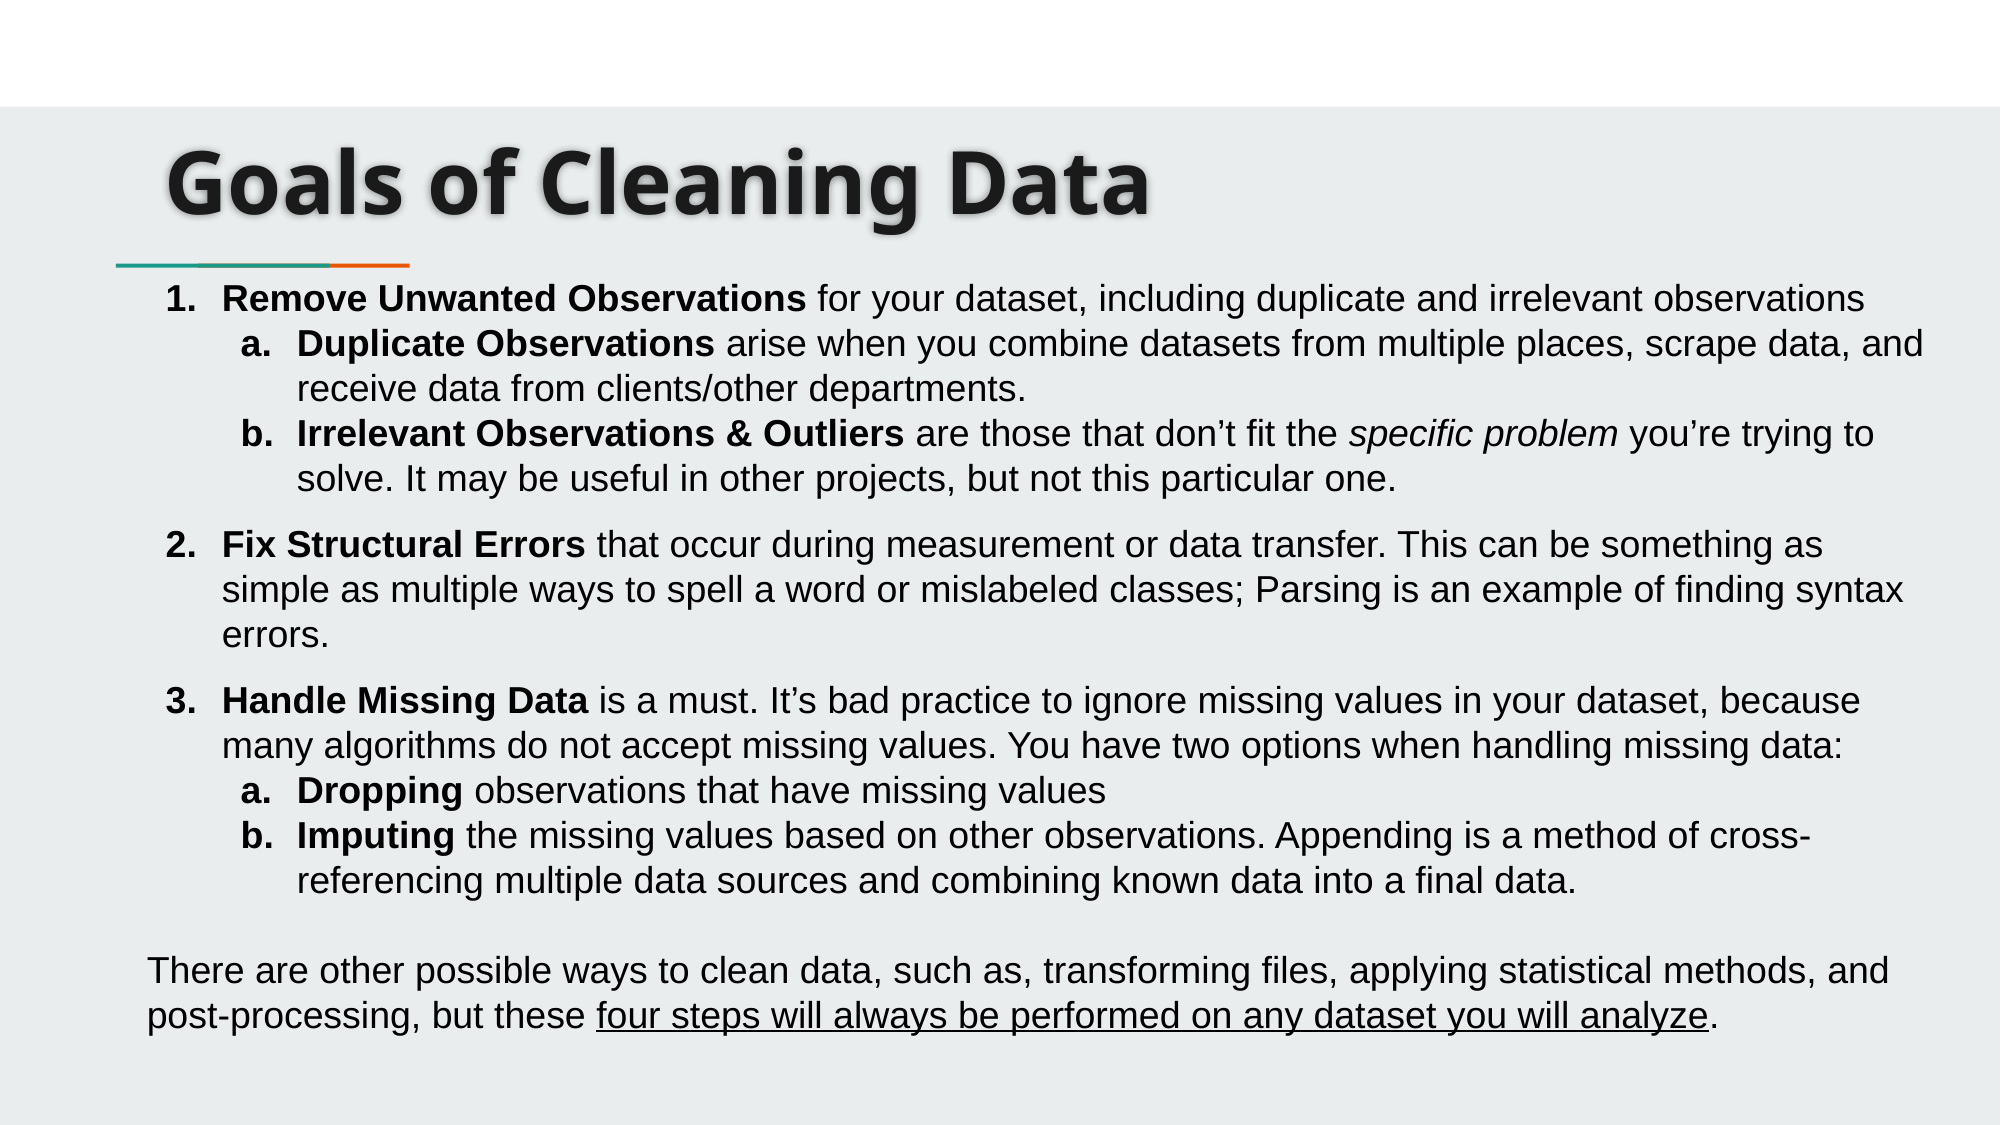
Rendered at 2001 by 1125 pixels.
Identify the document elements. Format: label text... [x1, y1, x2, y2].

text_box Remove Unwanted Observations for your dataset, including duplicate and irrelevant observations Duplicate Observations arise when you combine datasets from multiple places, scrape data, and receive data from clients/other departments. Irrelevant Observations & Outliers are those that don’t fit the specific problem you’re trying to solve. It may be useful in other projects, but not this particular one. Fix Structural Errors that occur during measurement or data transfer. This can be something as simple as multiple ways to spell a word or mislabeled classes; Parsing is an example of finding syntax errors. Handle Missing Data is a must. It’s bad practice to ignore missing values in your dataset, because many algorithms do not accept missing values. You have two options when handling missing data: Dropping observations that have missing values Imputing the missing values based on other observations. Appending is a method of cross-referencing multiple data sources and combining known data into a final data. There are other possible ways to clean data, such as, transforming files, applying statistical methods, and post-processing, but these four steps will always be performed on any dataset you will analyze. [131, 259, 1954, 1032]
title Goals of Cleaning Data [149, 99, 1849, 259]
